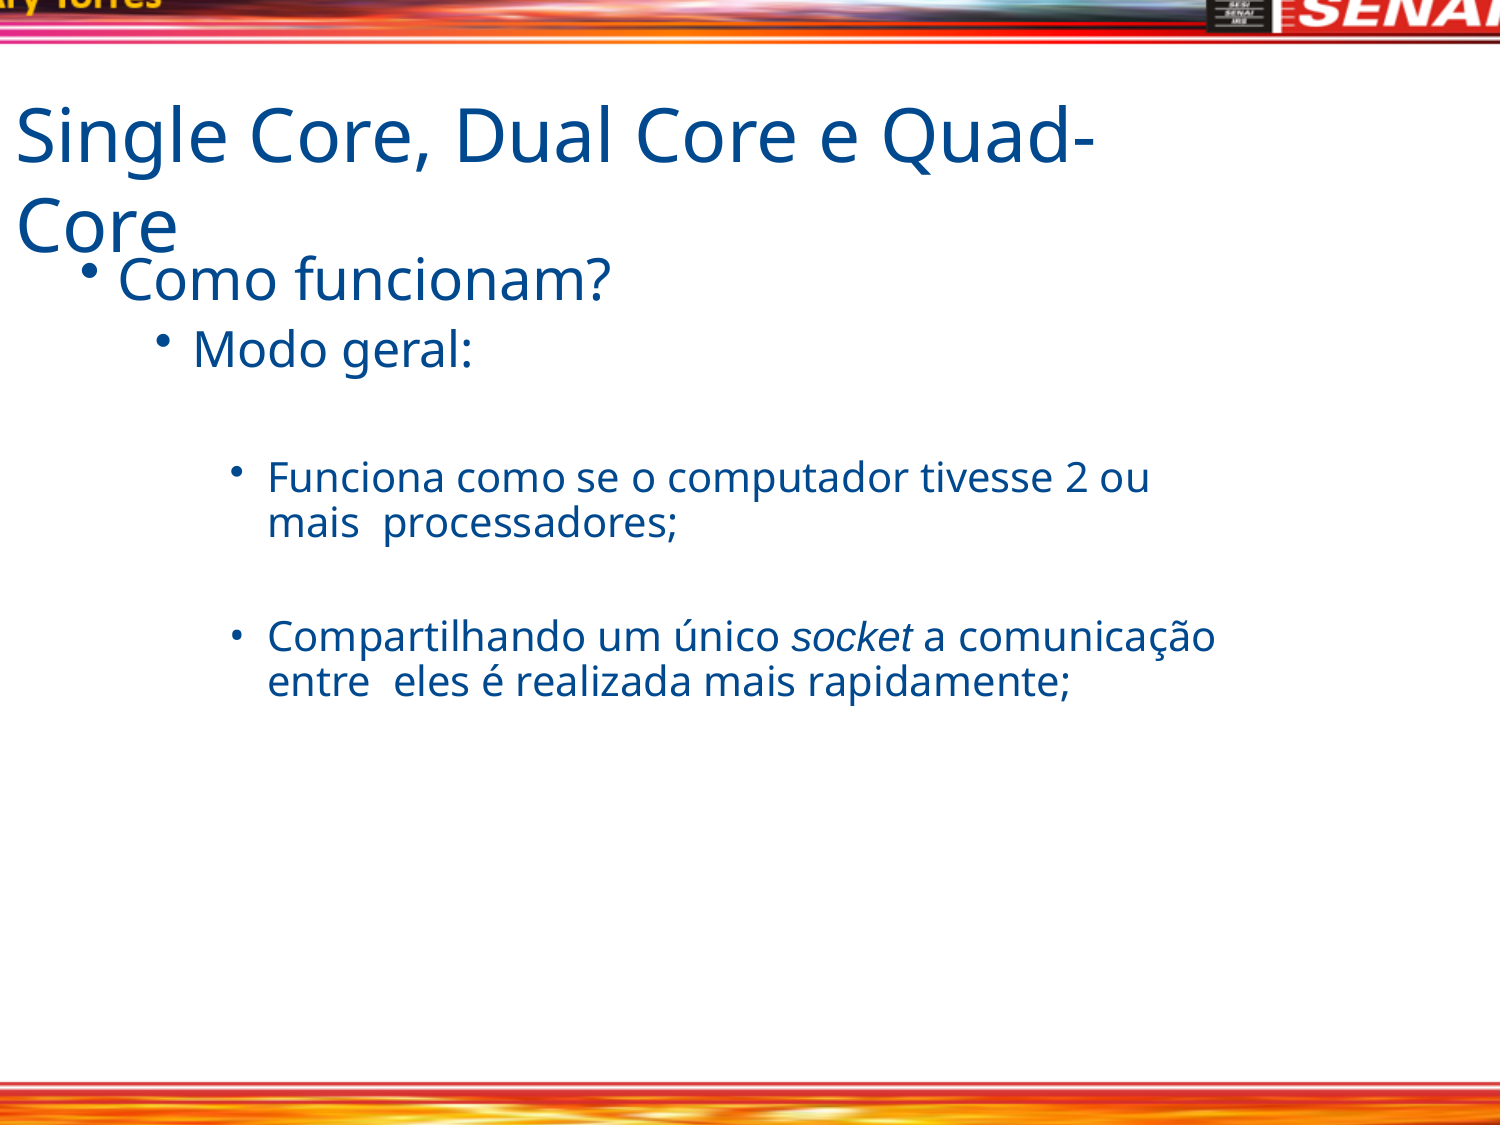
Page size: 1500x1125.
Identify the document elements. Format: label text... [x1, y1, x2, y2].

text_box Como funcionam? Modo geral: Funciona como se o computador tivesse 2 ou mais processadores; Compartilhando um único socket a comunicação entre eles é realizada mais rapidamente; [77, 235, 1275, 705]
title Single Core, Dual Core e Quad-Core [12, 85, 1243, 276]
picture [0, 0, 1500, 1125]
